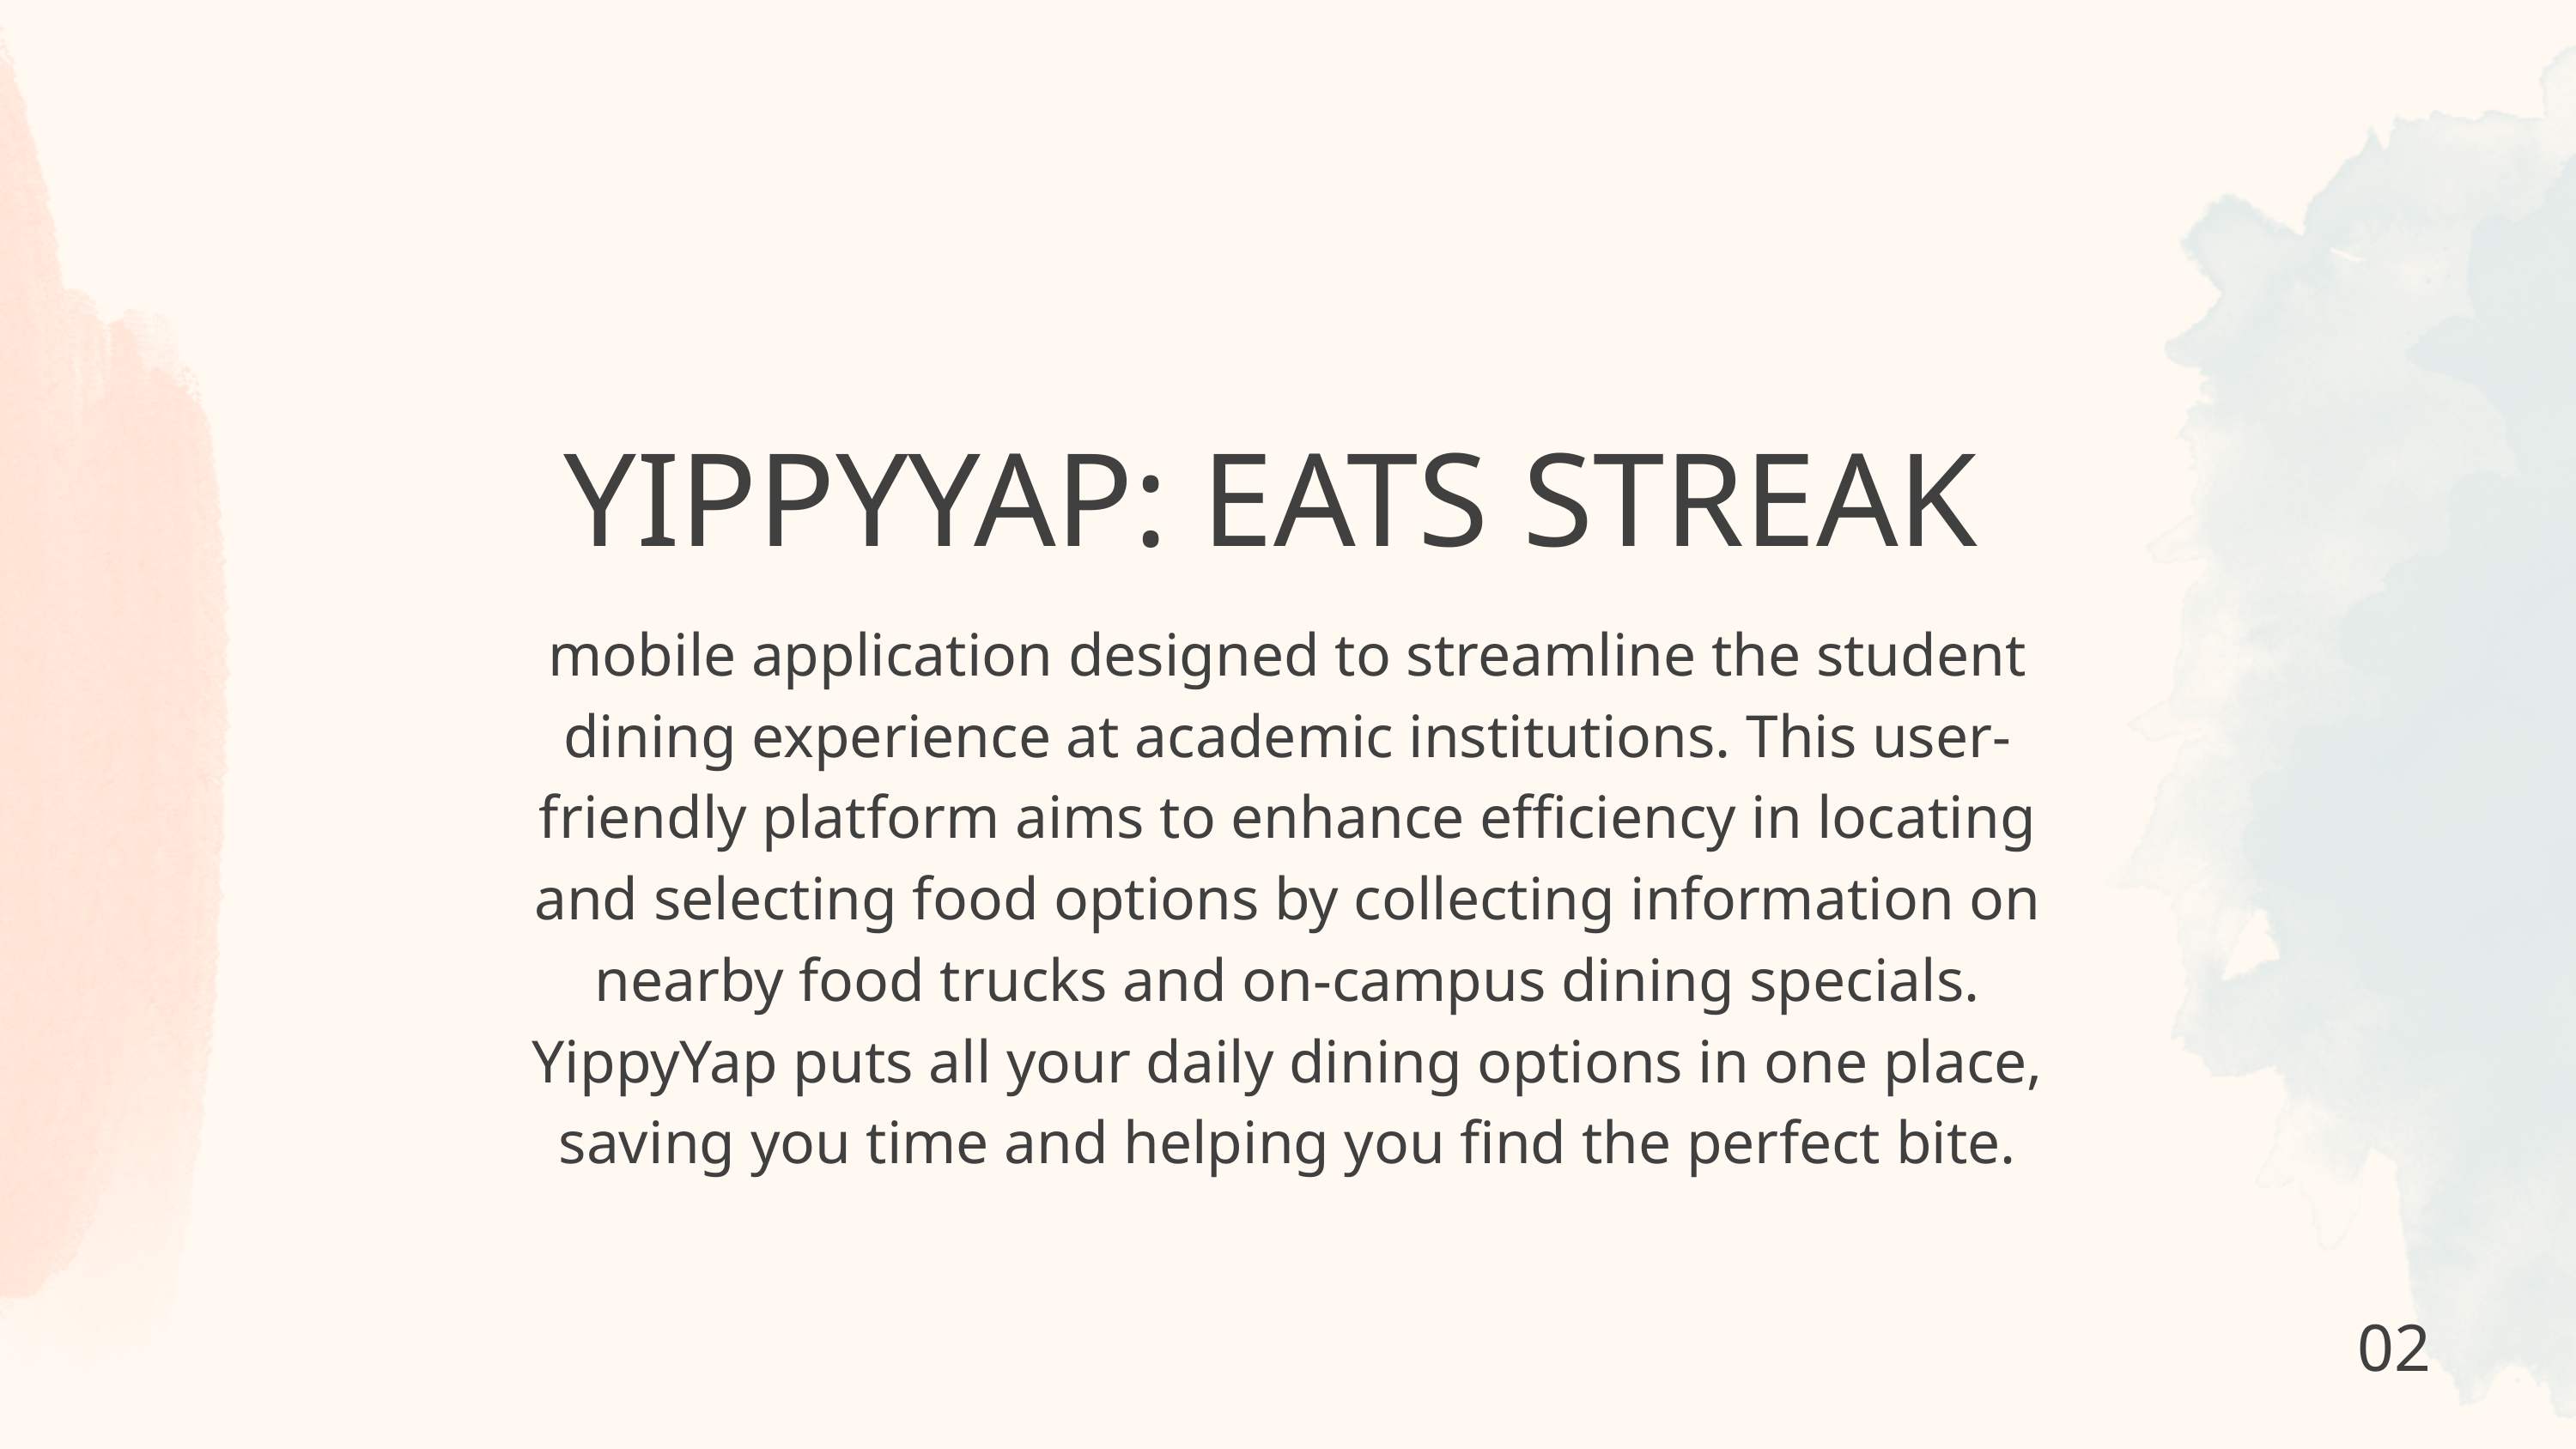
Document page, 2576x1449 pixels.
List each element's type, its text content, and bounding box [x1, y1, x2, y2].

text_box 02 [1833, 1294, 2432, 1385]
text_box mobile application designed to streamline the student dining experience at academic institutions. This user-friendly platform aims to enhance efficiency in locating and selecting food options by collecting information on nearby food trucks and on-campus dining specials. YippyYap puts all your daily dining options in one place, saving you time and helping you find the perfect bite. [503, 606, 2073, 1257]
text_box YIPPYYAP: EATS STREAK [419, 391, 2157, 573]
text_box [0, 0, 2576, 1449]
